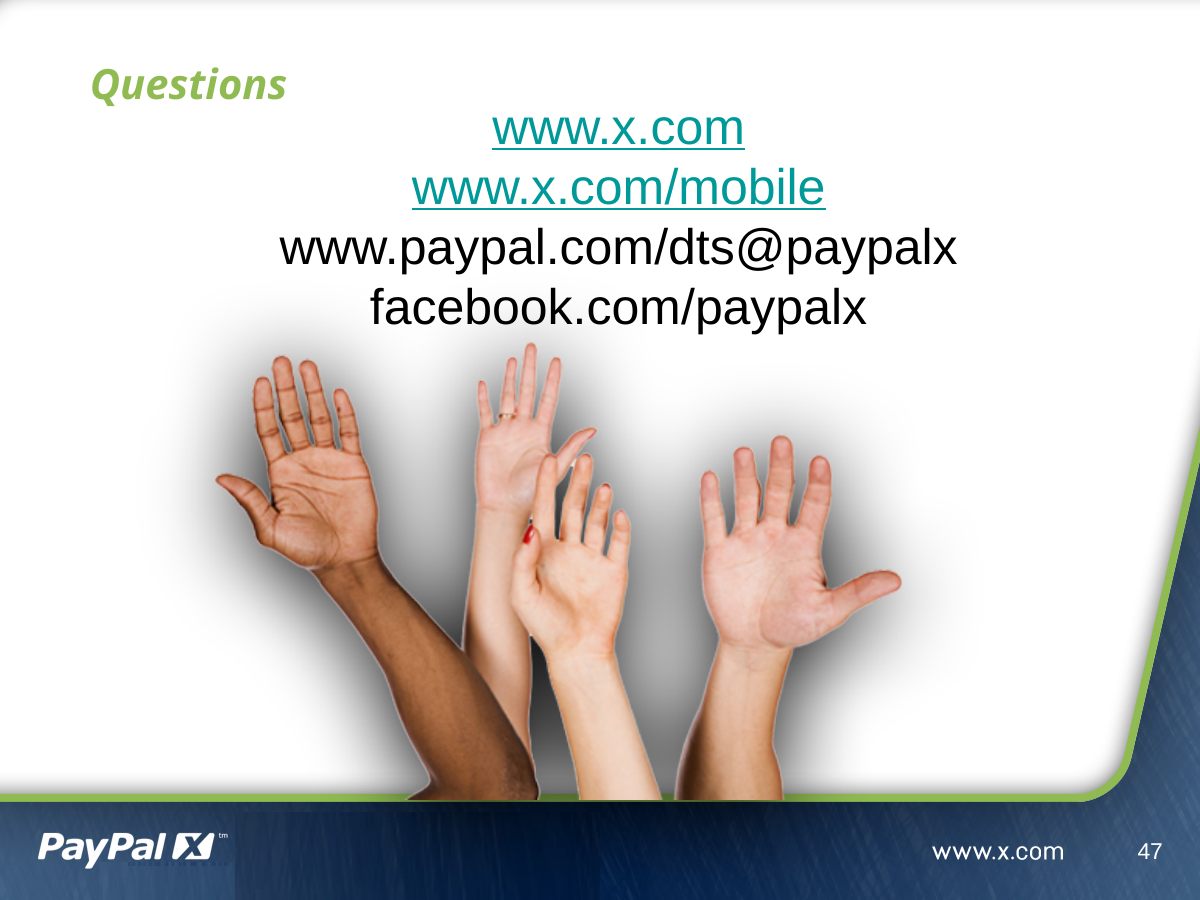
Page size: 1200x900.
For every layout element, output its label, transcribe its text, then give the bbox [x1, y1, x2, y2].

text_box Questions [74, 50, 1095, 163]
picture [0, 0, 1200, 900]
slide_number 47 [1074, 830, 1176, 891]
text_box www.x.com www.x.com/mobile www.paypal.com/dts@paypalx facebook.com/paypalx [162, 163, 1075, 343]
